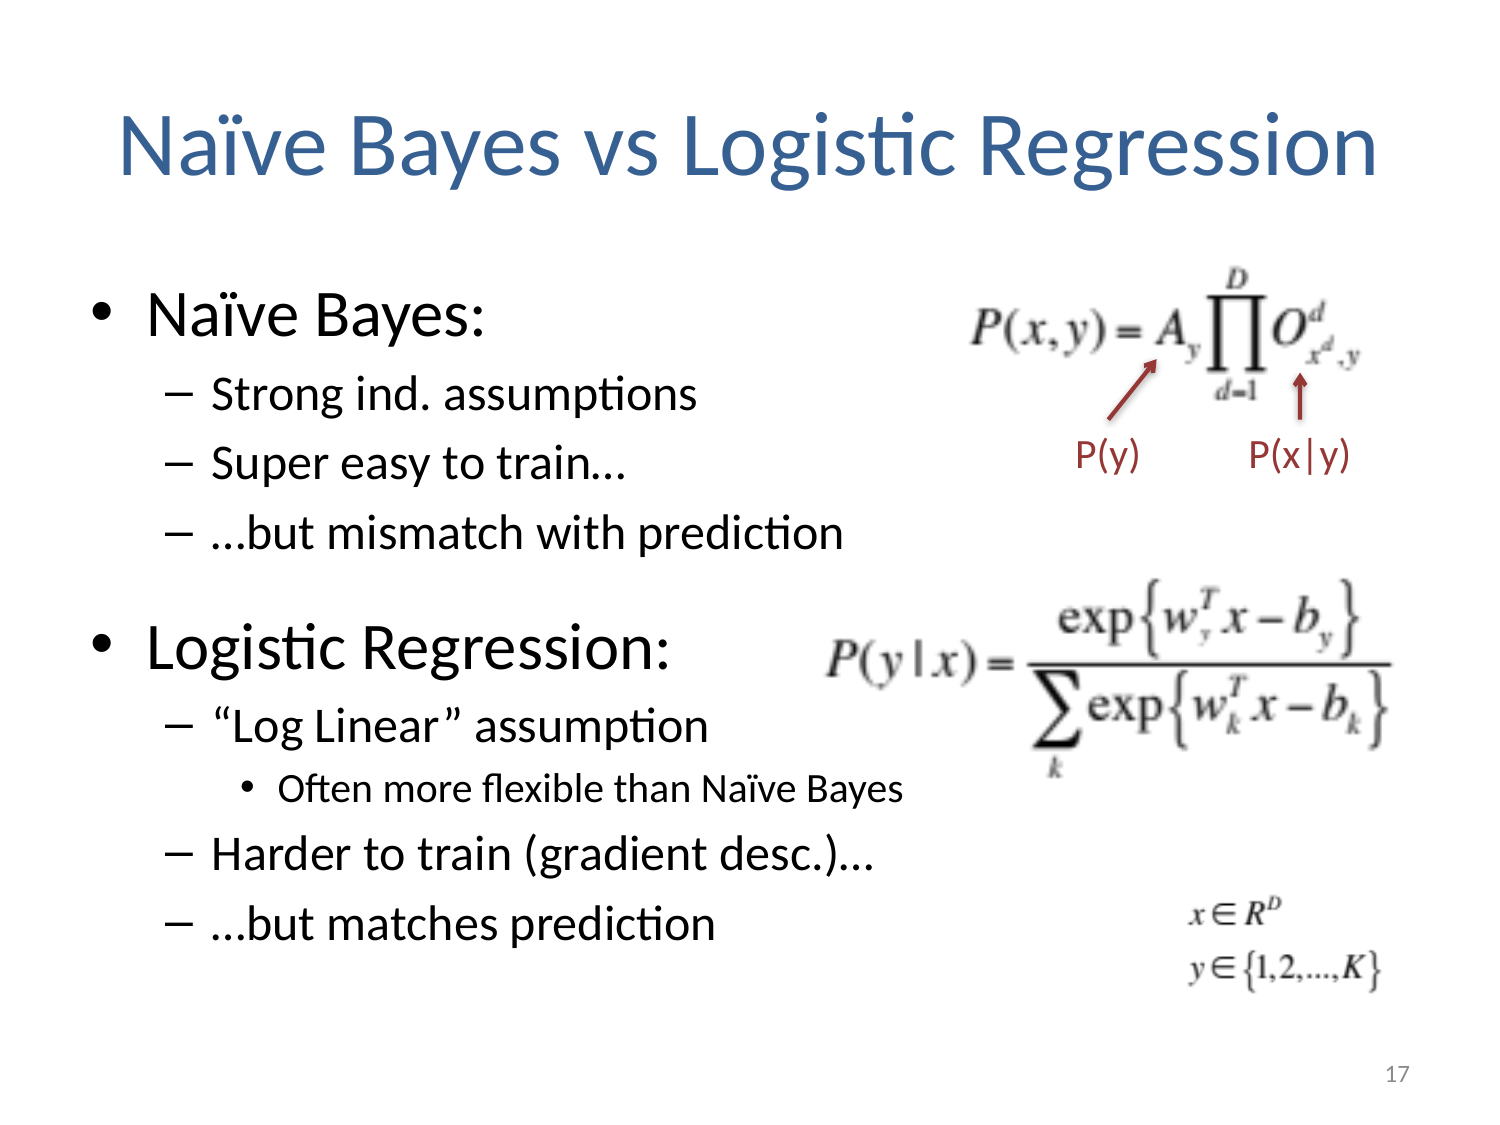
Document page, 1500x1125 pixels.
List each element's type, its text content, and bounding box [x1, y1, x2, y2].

slide_number 17 [1074, 1042, 1425, 1103]
title Naïve Bayes vs Logistic Regression [75, 45, 1425, 233]
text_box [964, 254, 1368, 486]
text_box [818, 570, 1399, 783]
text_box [1184, 889, 1383, 996]
list Naïve Bayes: Strong ind. assumptions Super easy to train… …but mismatch with prediction Logistic Regression: “Log Linear” assumption Often more flexible than Naïve Bayes Harder to train (gradient desc.)… …but matches prediction [75, 262, 1425, 1005]
